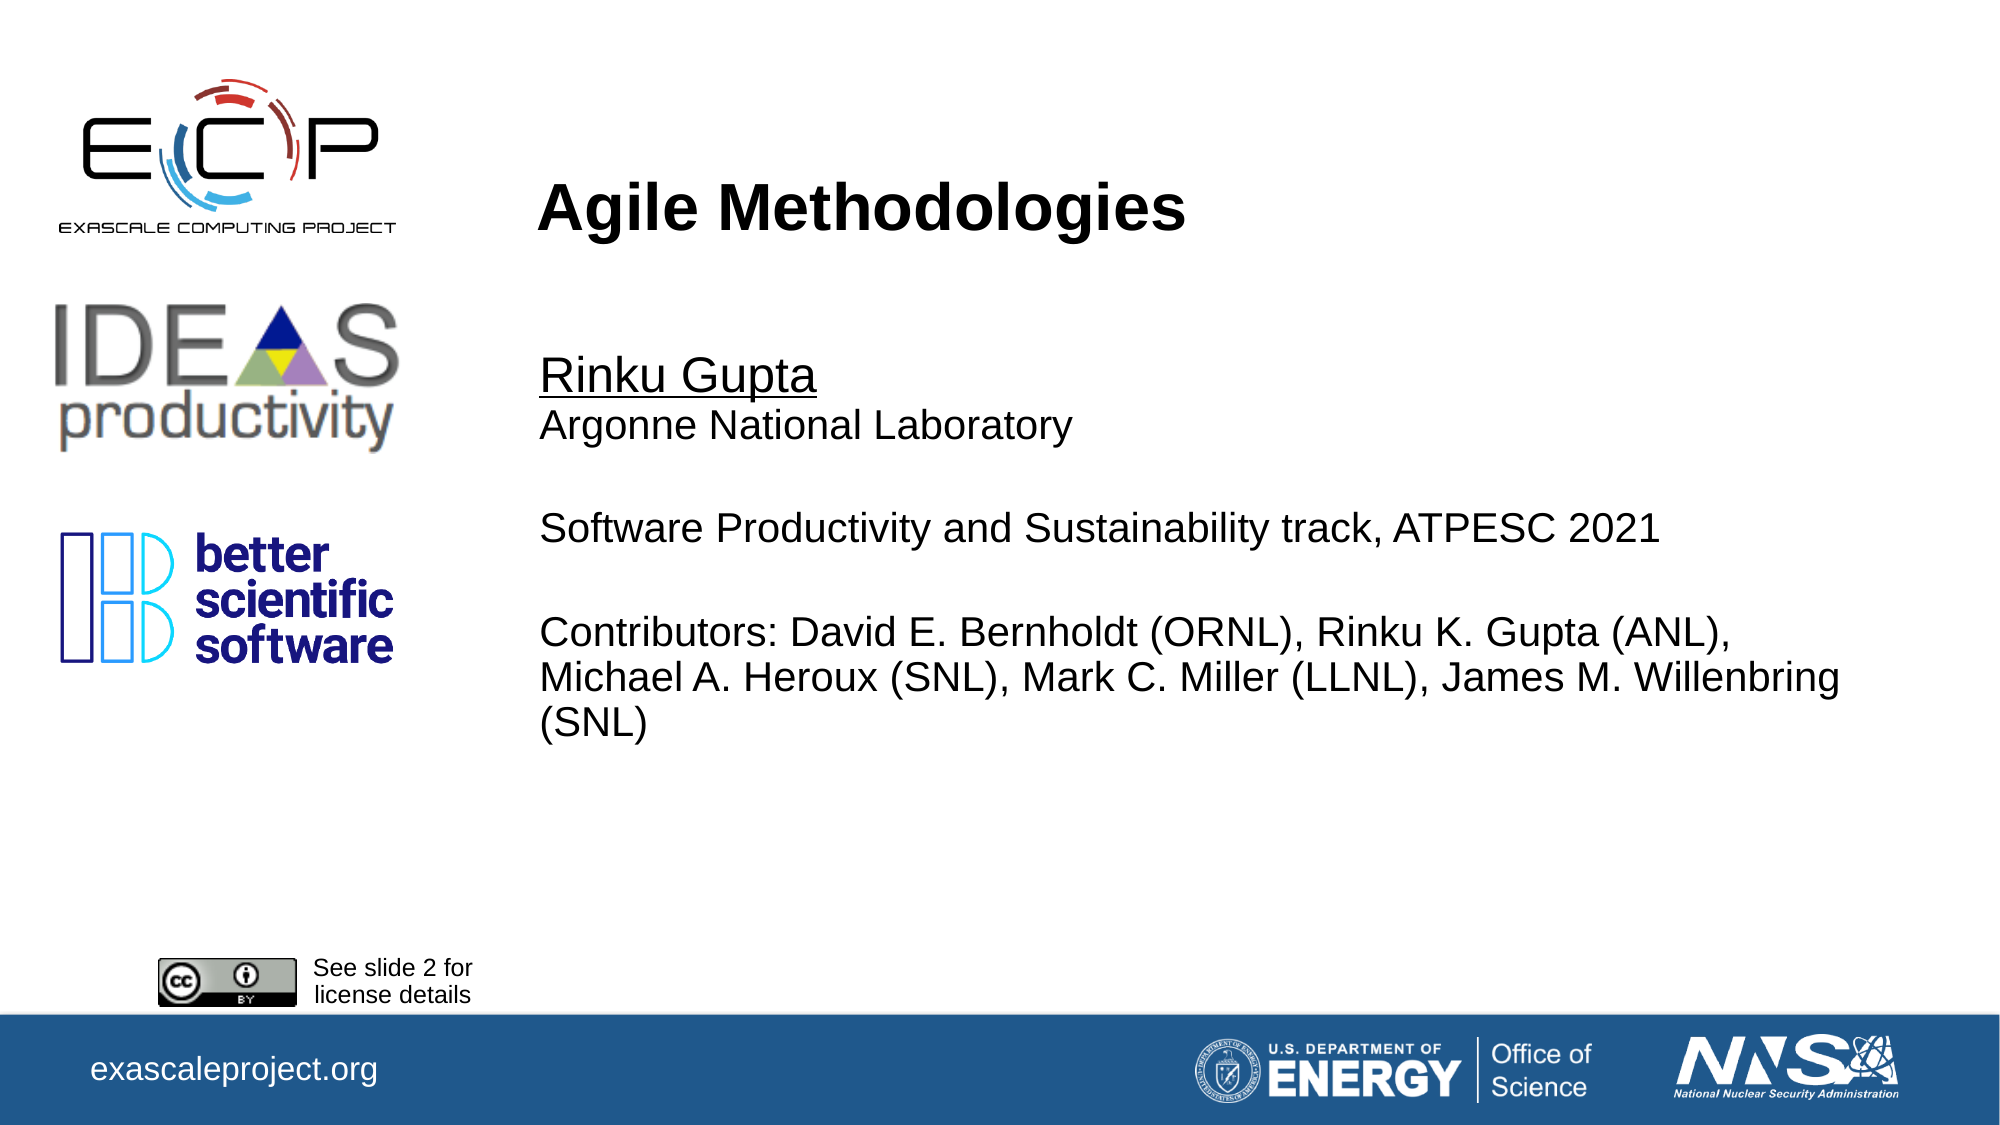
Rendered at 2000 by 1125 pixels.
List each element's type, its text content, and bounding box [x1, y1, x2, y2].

picture [1673, 1034, 1899, 1106]
subtitle Rinku Gupta Argonne National Laboratory Software Productivity and Sustainability track, ATPESC 2021 Contributors: David E. Bernholdt (ORNL), Rinku K. Gupta (ANL), Michael A. Heroux (SNL), Mark C. Miller (LLNL), James M. Willenbring (SNL) [521, 341, 1882, 811]
picture [54, 523, 401, 672]
title Agile Methodologies [521, 82, 1882, 252]
picture [1195, 1037, 1592, 1103]
picture [54, 303, 401, 454]
picture [59, 79, 396, 233]
picture [158, 958, 297, 1007]
